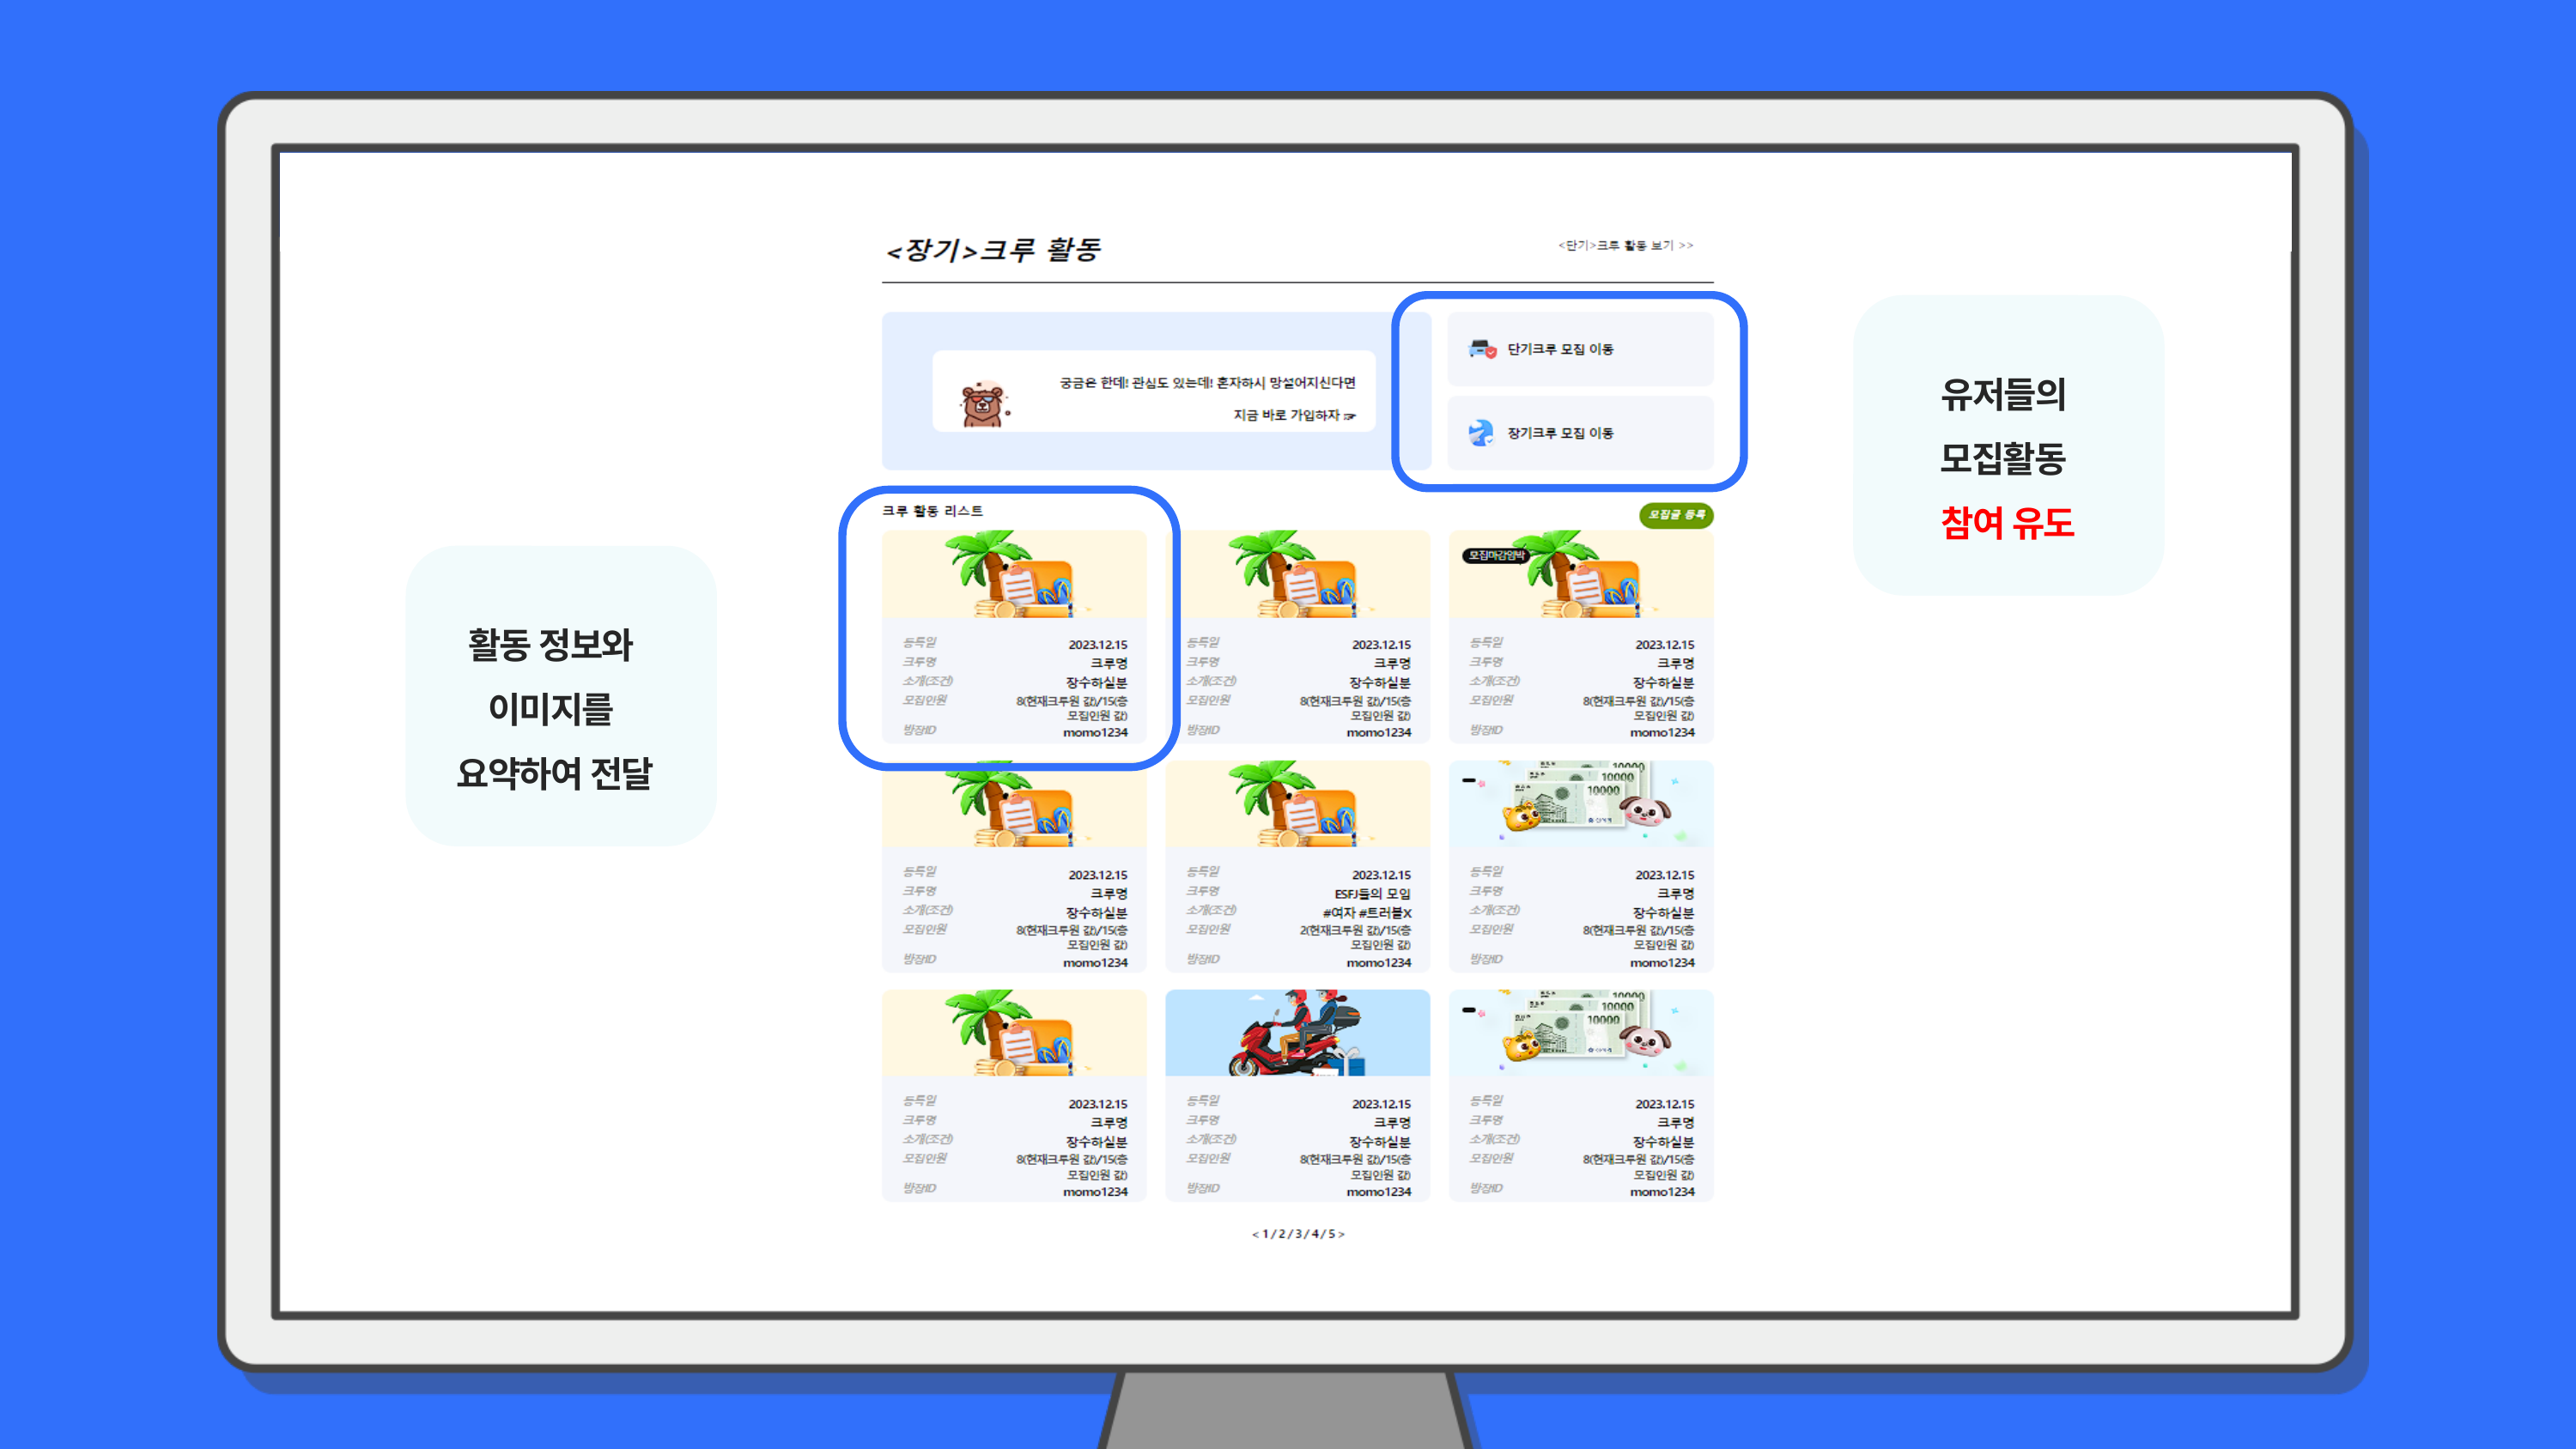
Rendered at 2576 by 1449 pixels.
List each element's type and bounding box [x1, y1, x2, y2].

text_box [217, 91, 2369, 1449]
picture [841, 219, 1745, 1264]
text_box [280, 153, 2292, 252]
text_box [399, 530, 718, 847]
text_box [1853, 294, 2165, 596]
